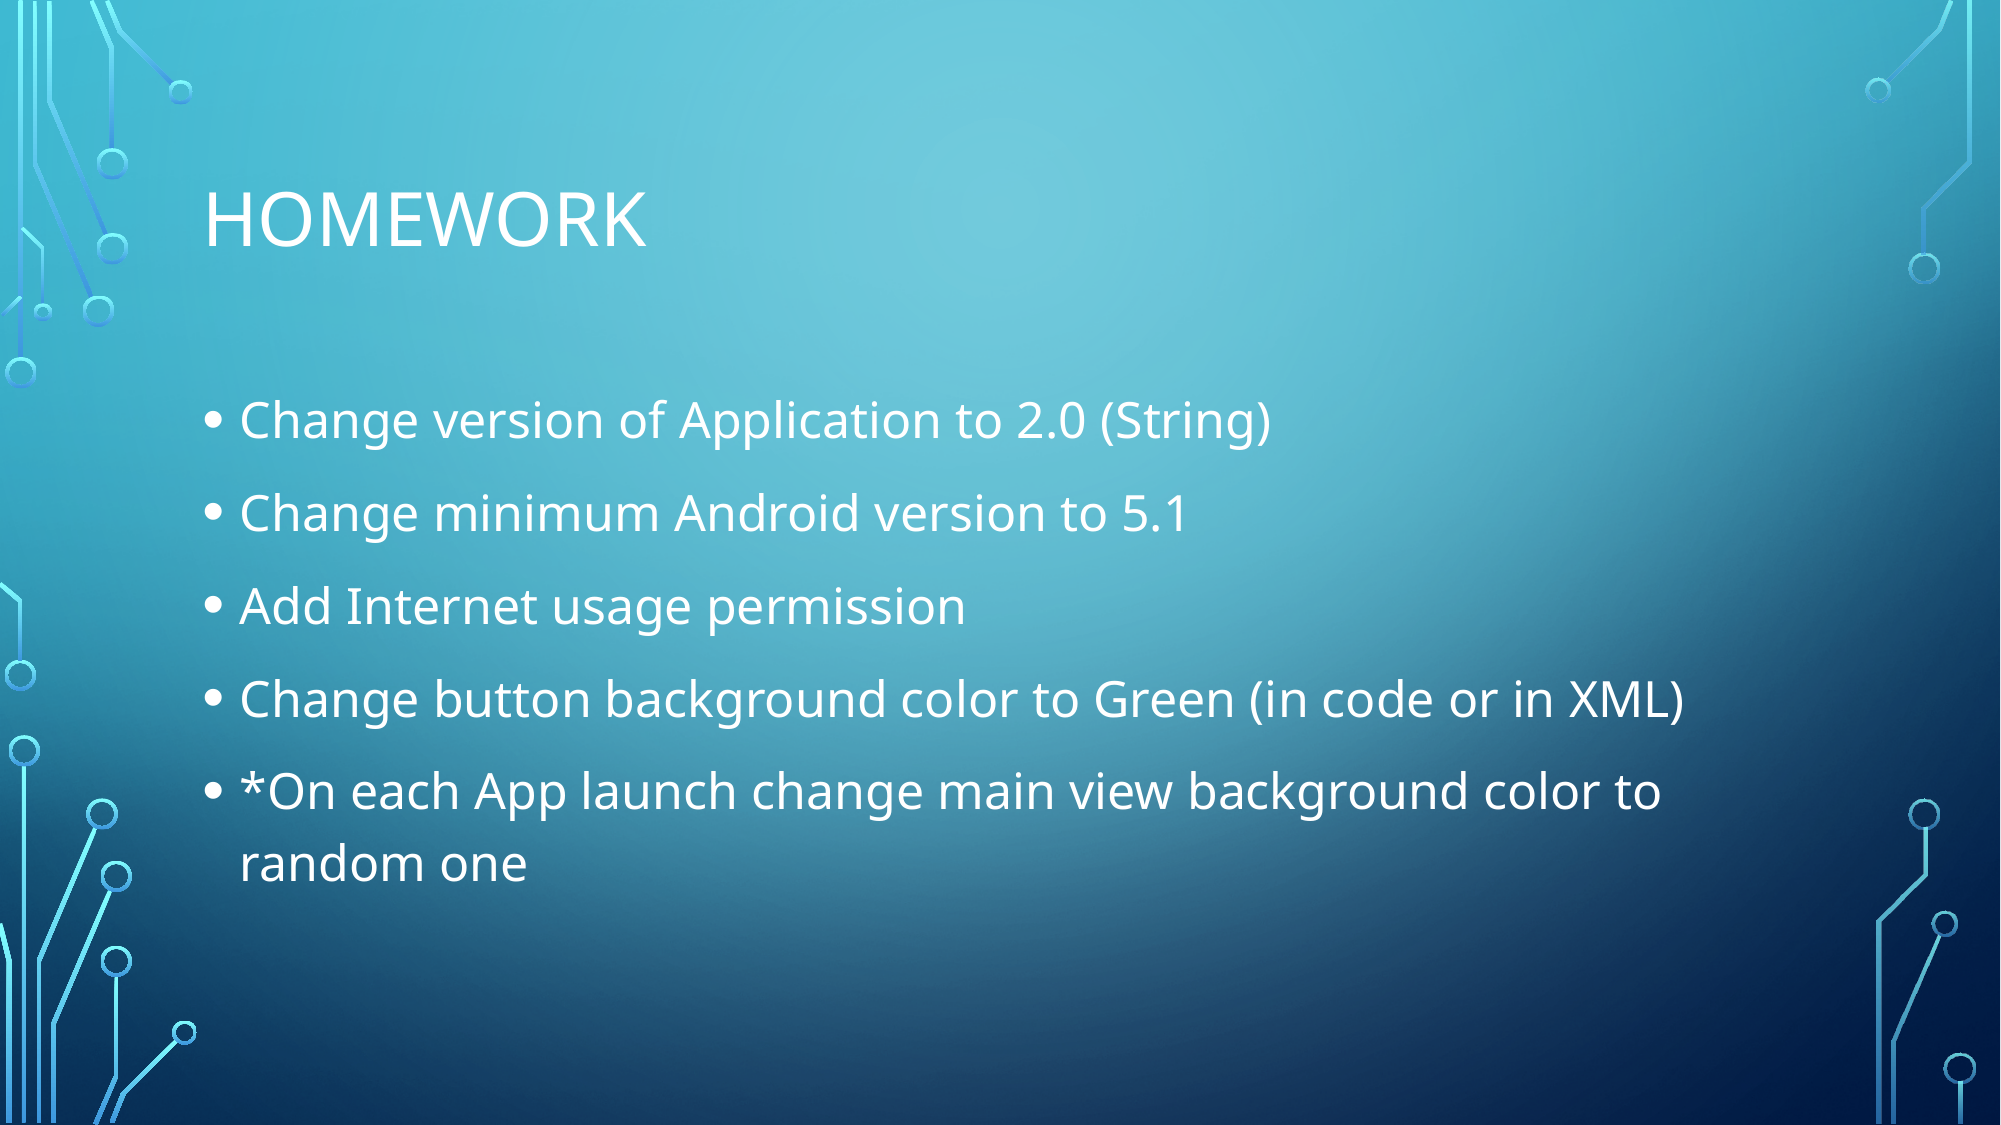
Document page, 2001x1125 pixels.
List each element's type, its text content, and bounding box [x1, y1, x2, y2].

title Homework [187, 101, 1813, 344]
list Change version of Application to 2.0 (String) Change minimum Android version to 5.1 Add Internet usage permission Change button background color to Green (in code or in XML) *On each App launch change main view background color to random one [187, 369, 1813, 950]
